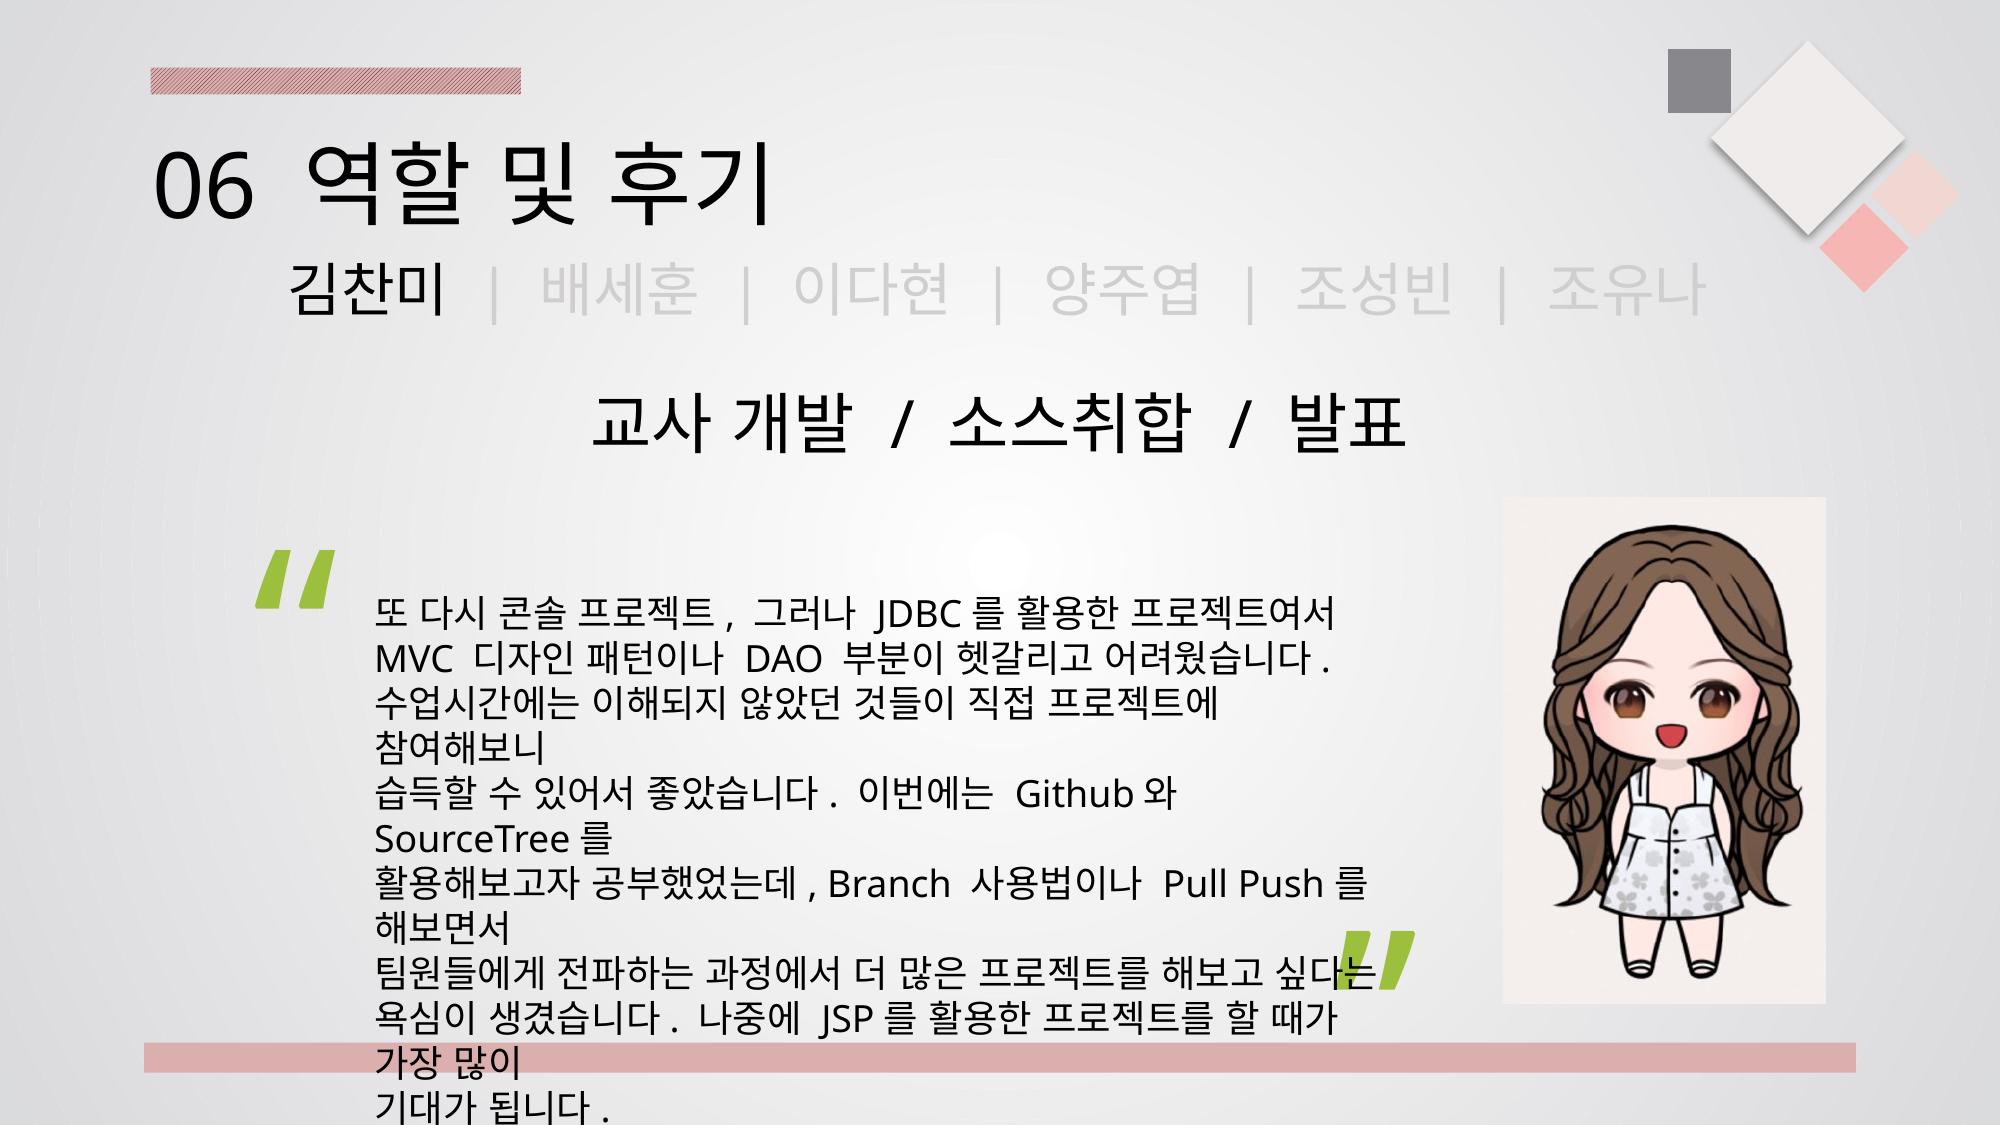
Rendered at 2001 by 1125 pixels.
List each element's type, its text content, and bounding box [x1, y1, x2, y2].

text_box 김찬미 | 배세훈 | 이다현 | 양주엽 | 조성빈 | 조유나 [273, 245, 1723, 330]
text_box 교사 개발 / 소스취합 / 발표 [575, 374, 1425, 469]
text_box “ [238, 474, 354, 778]
text_box 또 다시 콘솔 프로젝트, 그러나 JDBC를 활용한 프로젝트여서 MVC 디자인 패턴이나 DAO 부분이 헷갈리고 어려웠습니다. 수업시간에는 이해되지 않았던 것들이 직접 프로젝트에 참여해보니 습득할 수 있어서 좋았습니다. 이번에는 Github와 SourceTree를 활용해보고자 공부했었는데, Branch 사용법이나 Pull Push를 해보면서 팀원들에게 전파하는 과정에서 더 많은 프로젝트를 해보고 싶다는 욕심이 생겼습니다. 나중에 JSP를 활용한 프로젝트를 할 때가 가장 많이 기대가 됩니다. [359, 582, 1402, 1125]
text_box ” [1402, 855, 1434, 1125]
title 06 역할 및 후기 [137, 101, 1707, 278]
picture [1502, 496, 1826, 1004]
